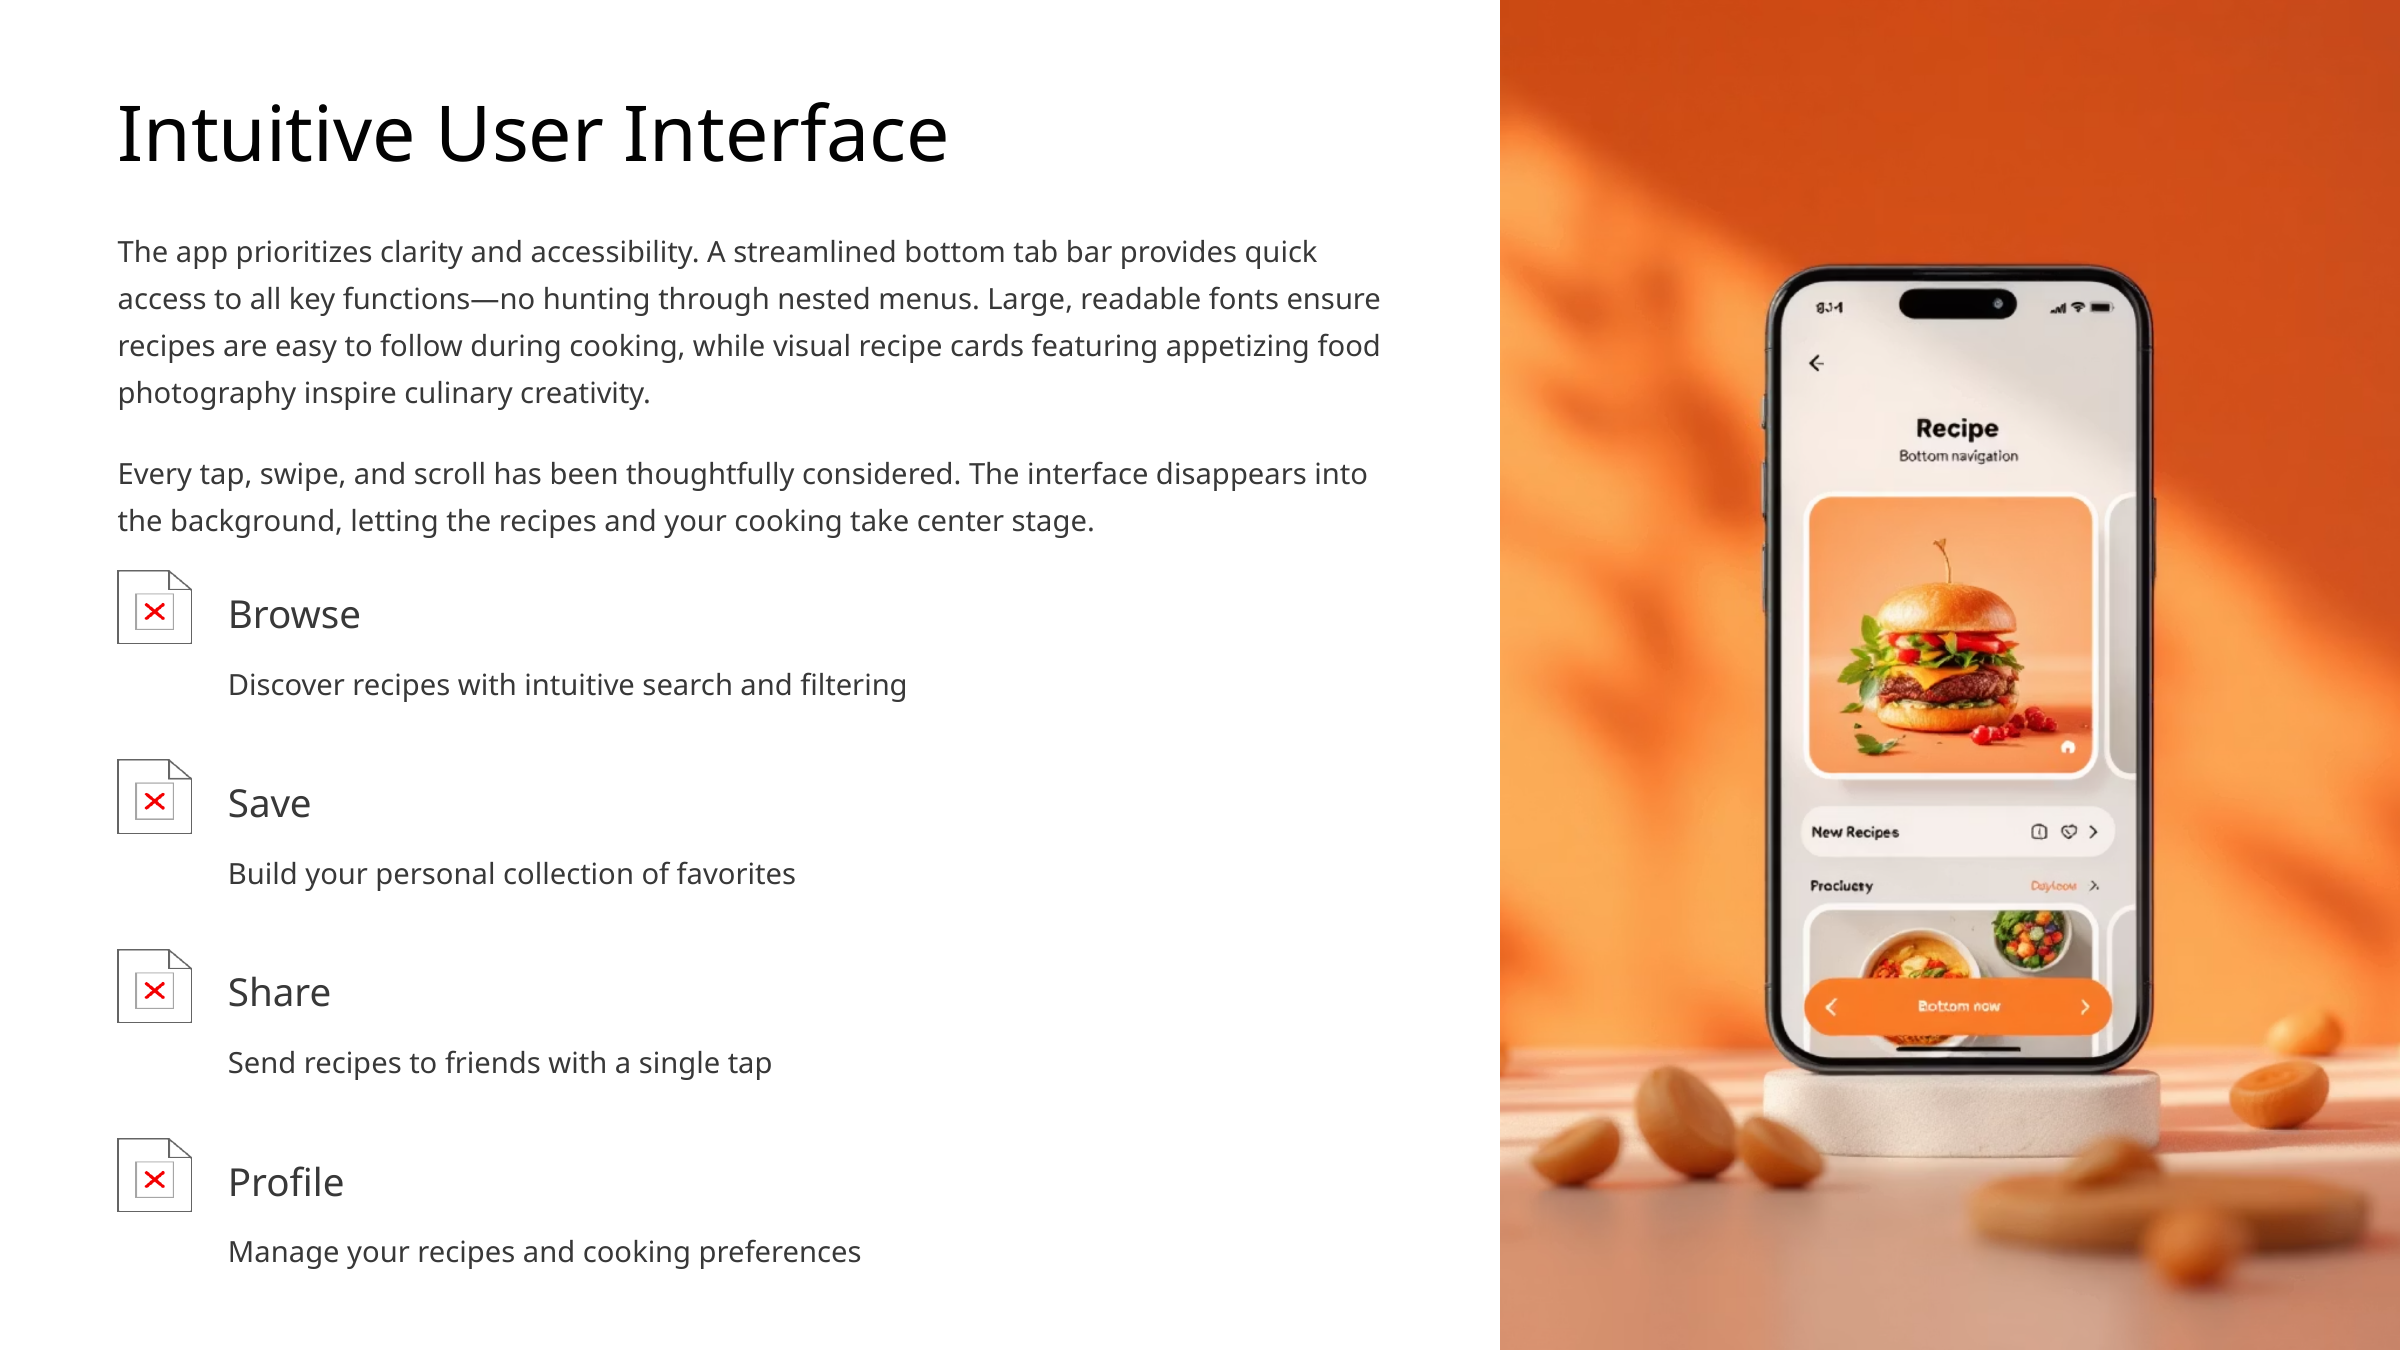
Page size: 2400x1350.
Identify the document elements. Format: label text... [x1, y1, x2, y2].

text_box Manage your recipes and cooking preferences [228, 1221, 1383, 1269]
picture [117, 570, 192, 644]
text_box Send recipes to friends with a single tap [228, 1032, 1383, 1080]
picture [117, 759, 192, 834]
picture [1499, 0, 2400, 1350]
picture [117, 949, 192, 1023]
text_box Browse [228, 587, 615, 637]
picture [117, 1138, 192, 1213]
text_box Save [228, 777, 615, 826]
text_box Discover recipes with intuitive search and filtering [228, 653, 1383, 701]
text_box Every tap, swipe, and scroll has been thoughtfully considered. The interface disappears into the background, letting the recipes and your cooking take center stage. [117, 443, 1383, 538]
text_box The app prioritizes clarity and accessibility. A streamlined bottom tab bar provides quick access to all key functions—no hunting through nested menus. Large, readable fonts ensure recipes are easy to follow during cooking, while visual recipe cards featuring appetizing food photography inspire culinary creativity. [117, 221, 1383, 410]
text_box Build your personal collection of favorites [228, 843, 1383, 891]
text_box Intuitive User Interface [117, 80, 917, 178]
text_box Profile [228, 1155, 615, 1205]
text_box Share [228, 966, 615, 1015]
